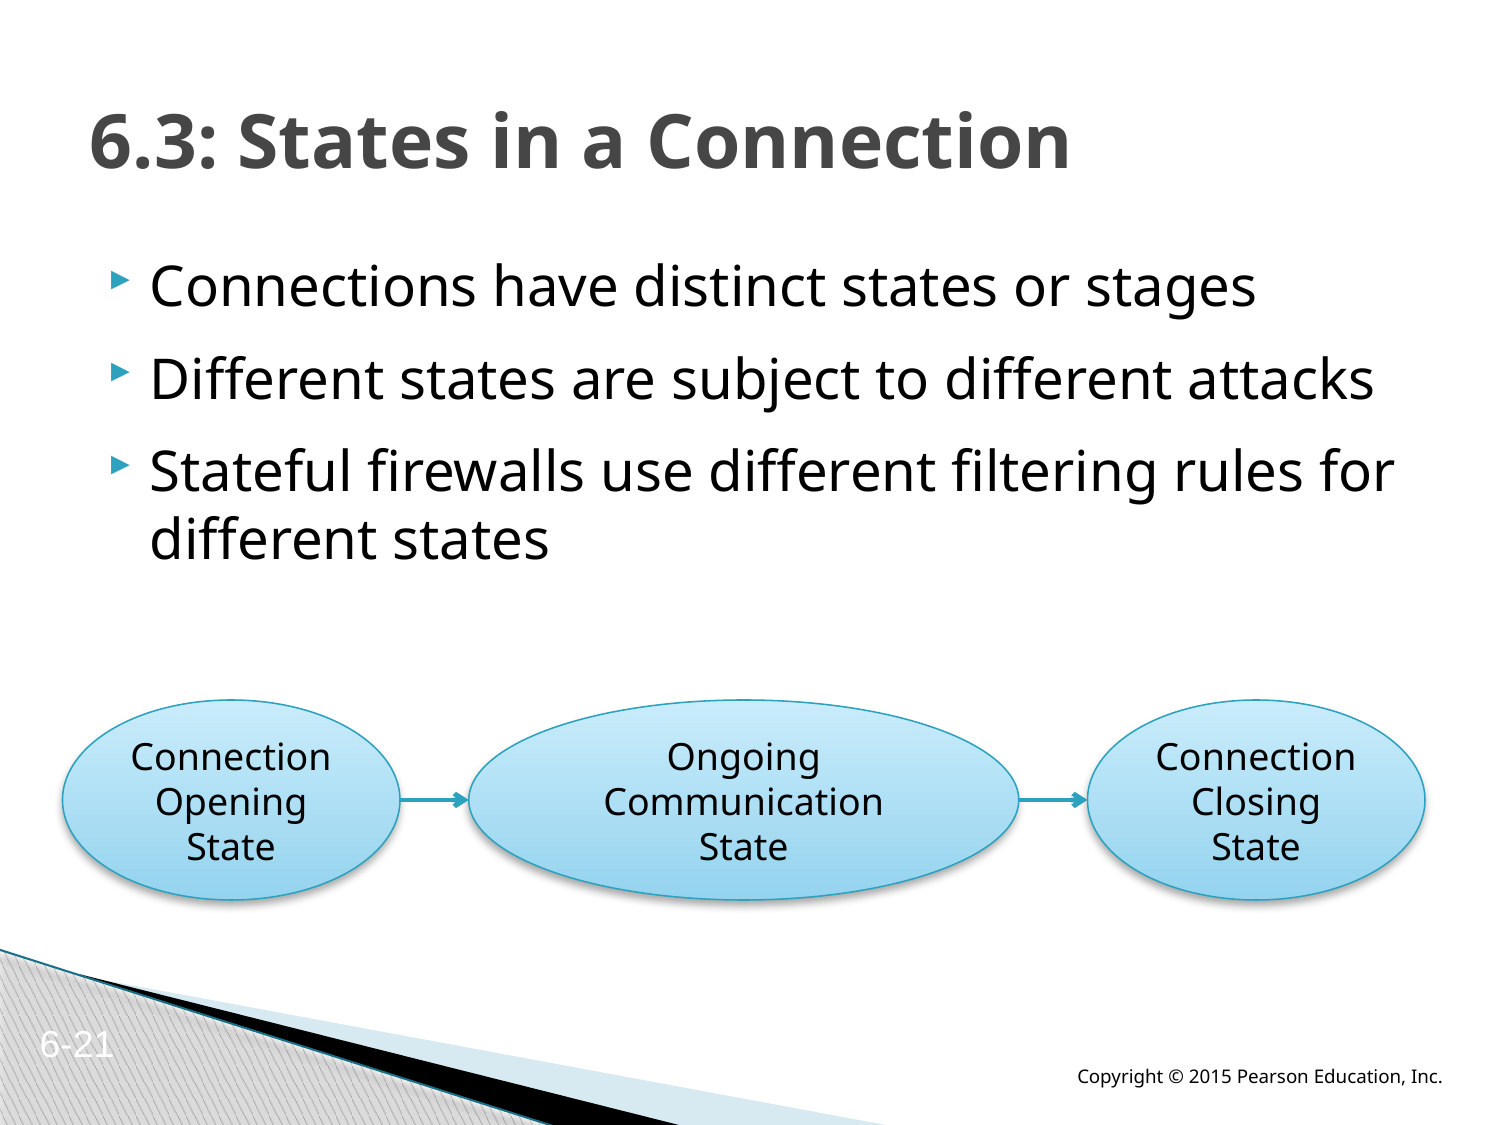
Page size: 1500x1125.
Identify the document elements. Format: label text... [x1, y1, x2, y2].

text_box Connection Closing State [1086, 699, 1426, 901]
text_box Connection Opening State [61, 699, 401, 901]
text_box 6-21 [24, 1012, 163, 1088]
list Connections have distinct states or stages Different states are subject to different attacks Stateful firewalls use different filtering rules for different states [75, 242, 1425, 663]
title 6.3: States in a Connection [75, 45, 1425, 233]
text_box Ongoing Communication State [468, 699, 1020, 901]
